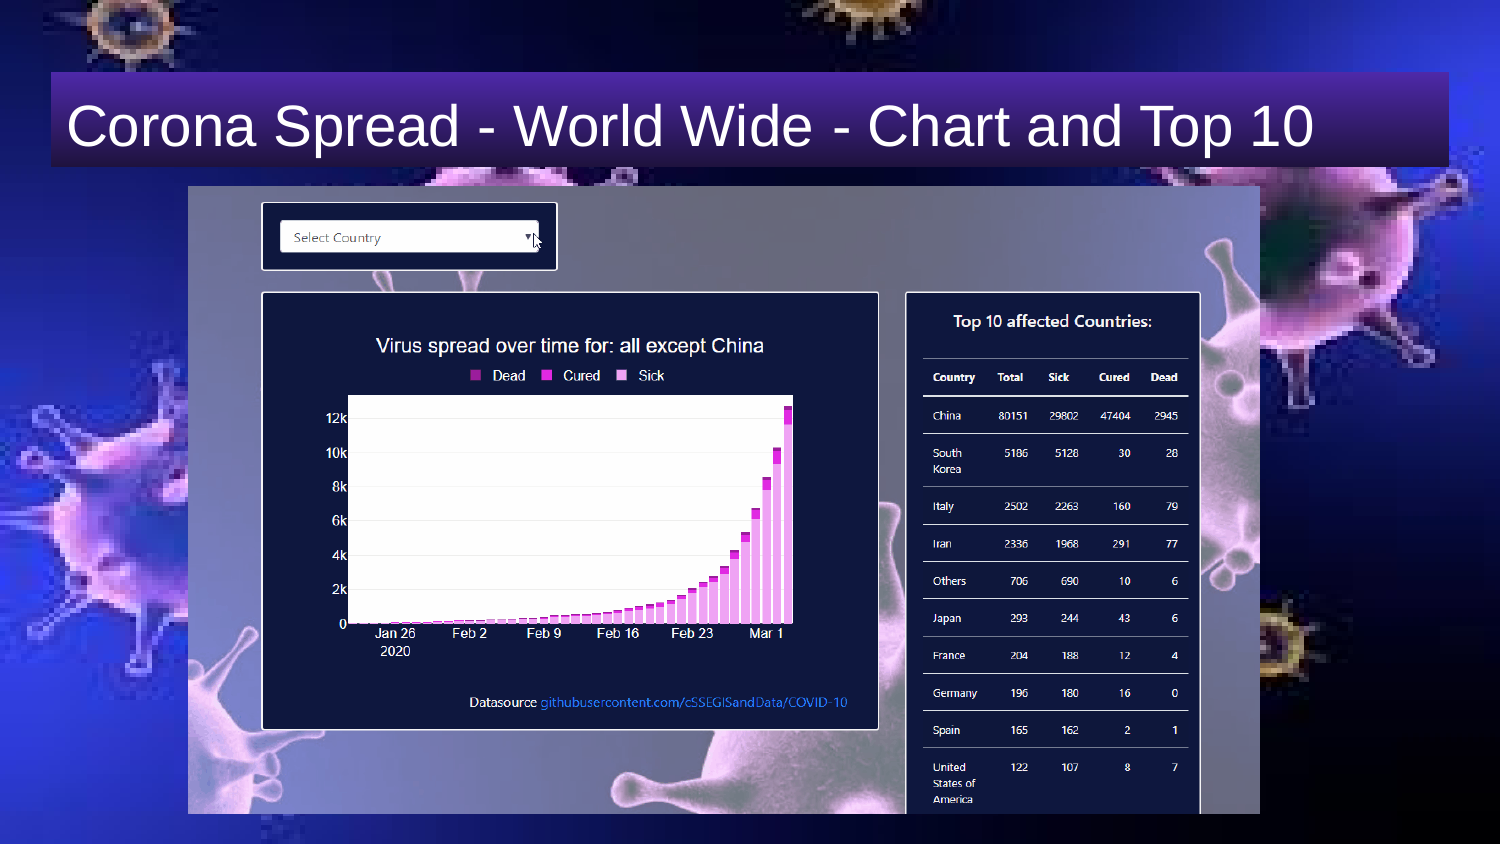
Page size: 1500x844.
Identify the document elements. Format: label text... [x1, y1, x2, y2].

picture [0, 0, 1500, 844]
title Corona Spread - World Wide - Chart and Top 10 [51, 72, 1449, 167]
